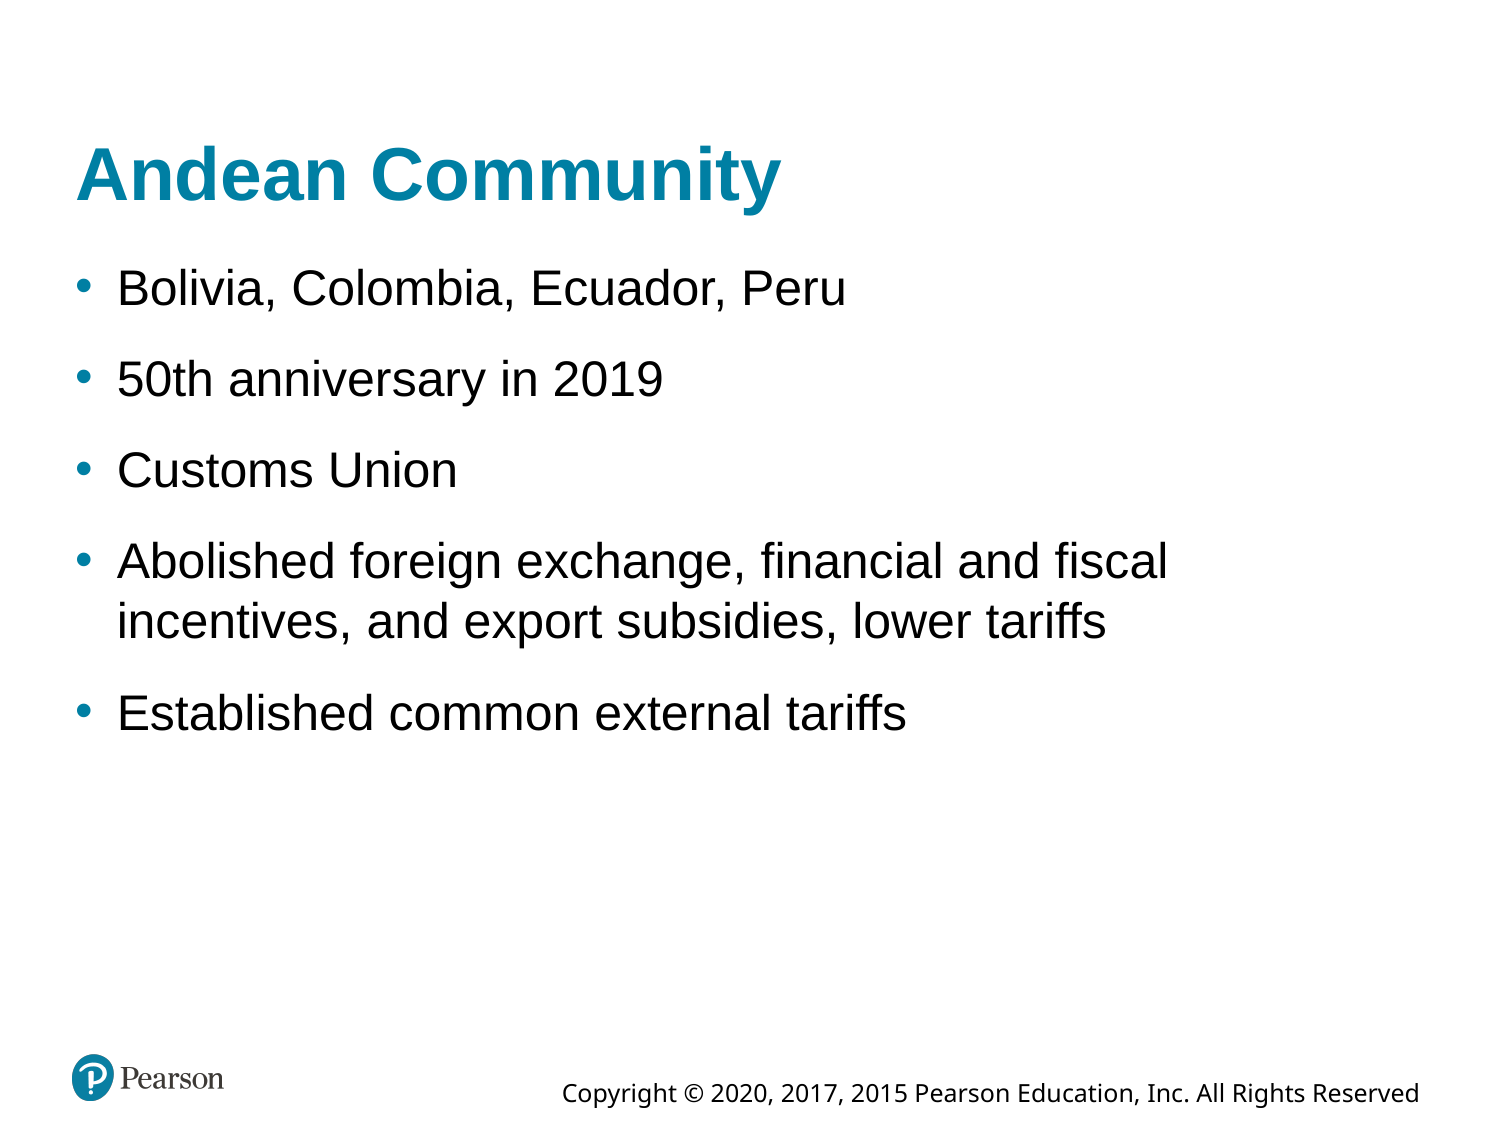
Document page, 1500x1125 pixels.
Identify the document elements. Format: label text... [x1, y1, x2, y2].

list Bolivia, Colombia, Ecuador, Peru 50th anniversary in 2019 Customs Union Abolished foreign exchange, financial and fiscal incentives, and export subsidies, lower tariffs Established common external tariffs [75, 255, 1353, 983]
picture [98, 1054, 224, 1101]
picture [72, 1054, 88, 1070]
picture [80, 1063, 106, 1088]
picture [72, 1087, 83, 1101]
title Andean Community [75, 35, 1425, 216]
